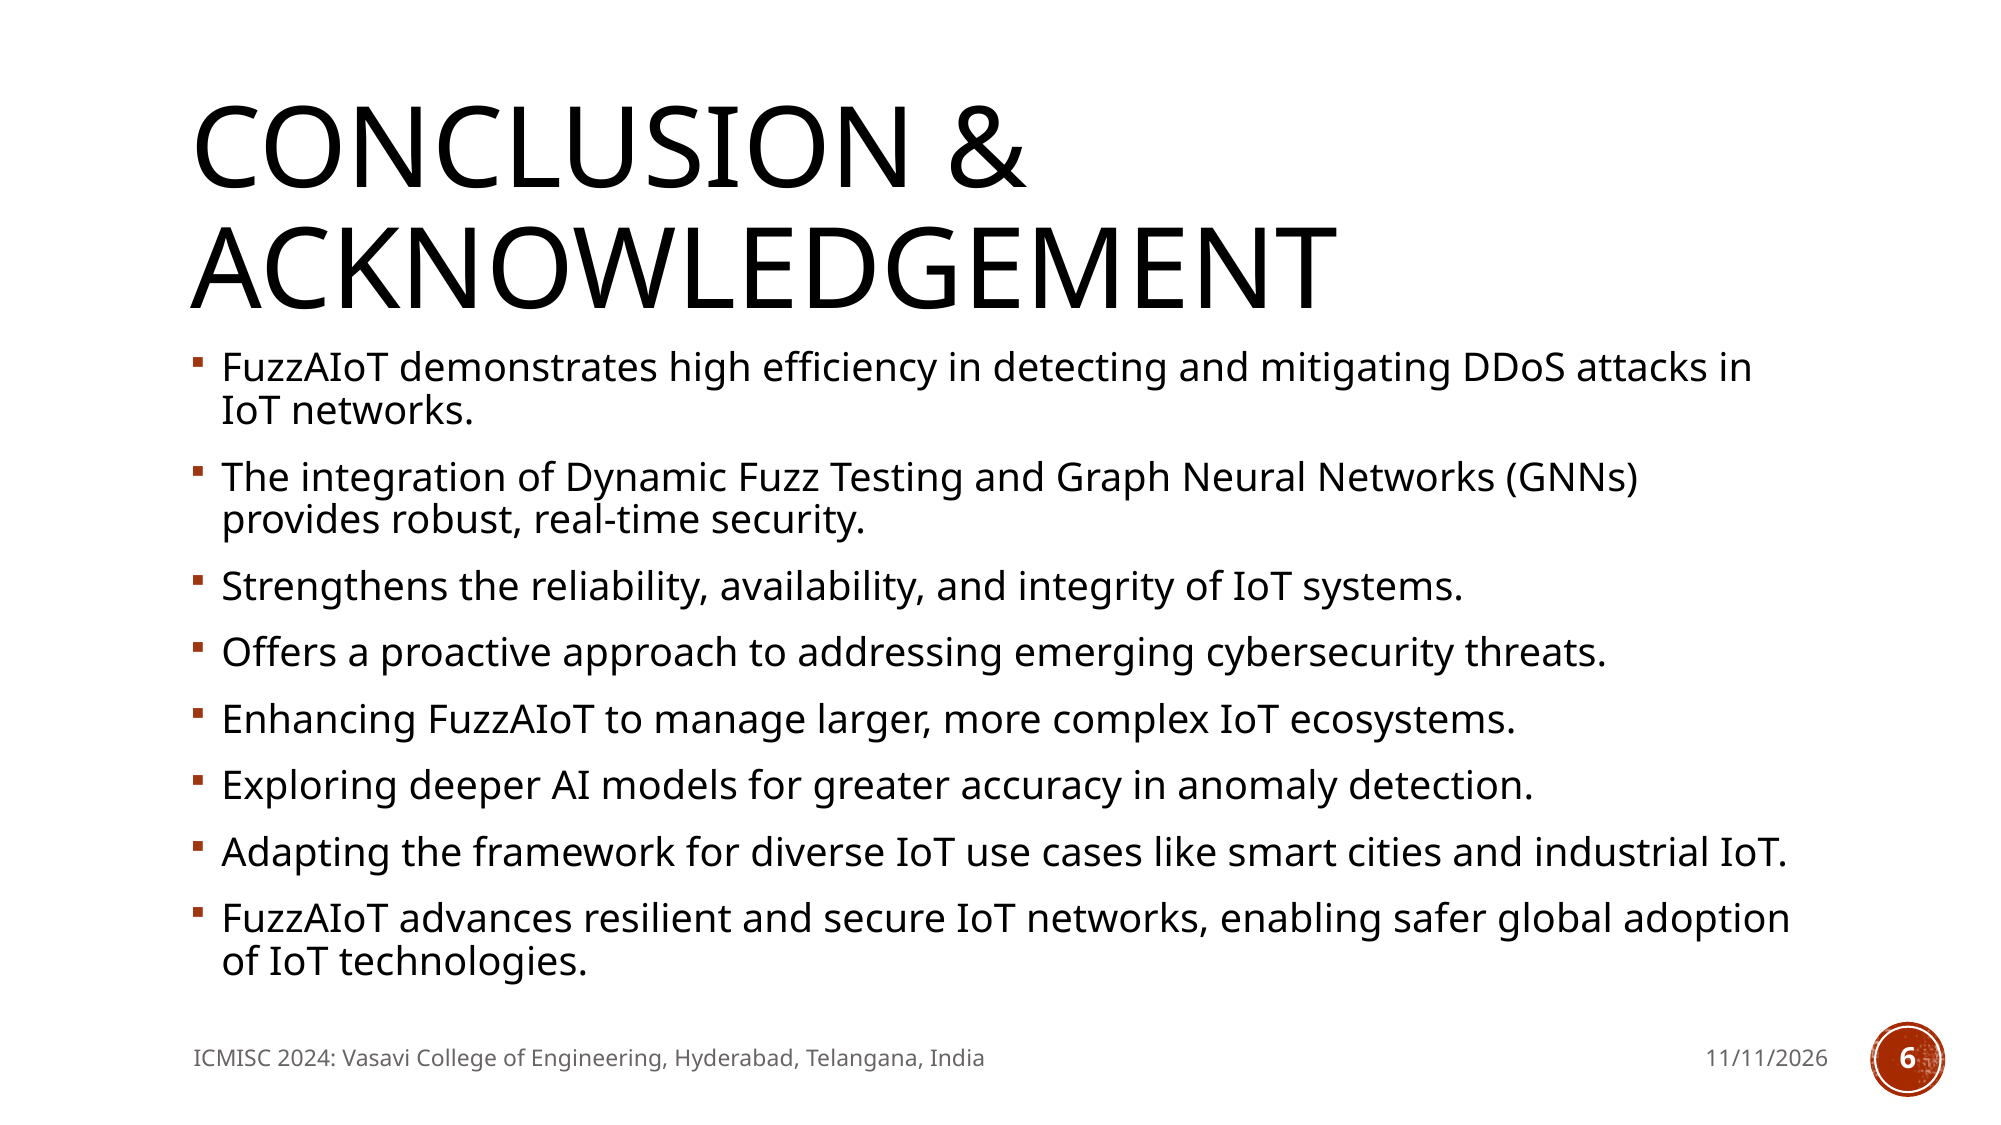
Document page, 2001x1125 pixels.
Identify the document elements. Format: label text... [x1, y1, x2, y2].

title Conclusion & Acknowledgement [175, 79, 1826, 340]
slide_number 6 [1855, 1028, 1961, 1089]
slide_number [1306, 1028, 1844, 1089]
list FuzzAIoT demonstrates high efficiency in detecting and mitigating DDoS attacks in IoT networks. The integration of Dynamic Fuzz Testing and Graph Neural Networks (GNNs) provides robust, real-time security. Strengthens the reliability, availability, and integrity of IoT systems. Offers a proactive approach to addressing emerging cybersecurity threats. Enhancing FuzzAIoT to manage larger, more complex IoT ecosystems. Exploring deeper AI models for greater accuracy in anomaly detection. Adapting the framework for diverse IoT use cases like smart cities and industrial IoT. FuzzAIoT advances resilient and secure IoT networks, enabling safer global adoption of IoT technologies. [175, 340, 1826, 1005]
footer ICMISC 2024: Vasavi College of Engineering, Hyderabad, Telangana, India [178, 1028, 1217, 1089]
